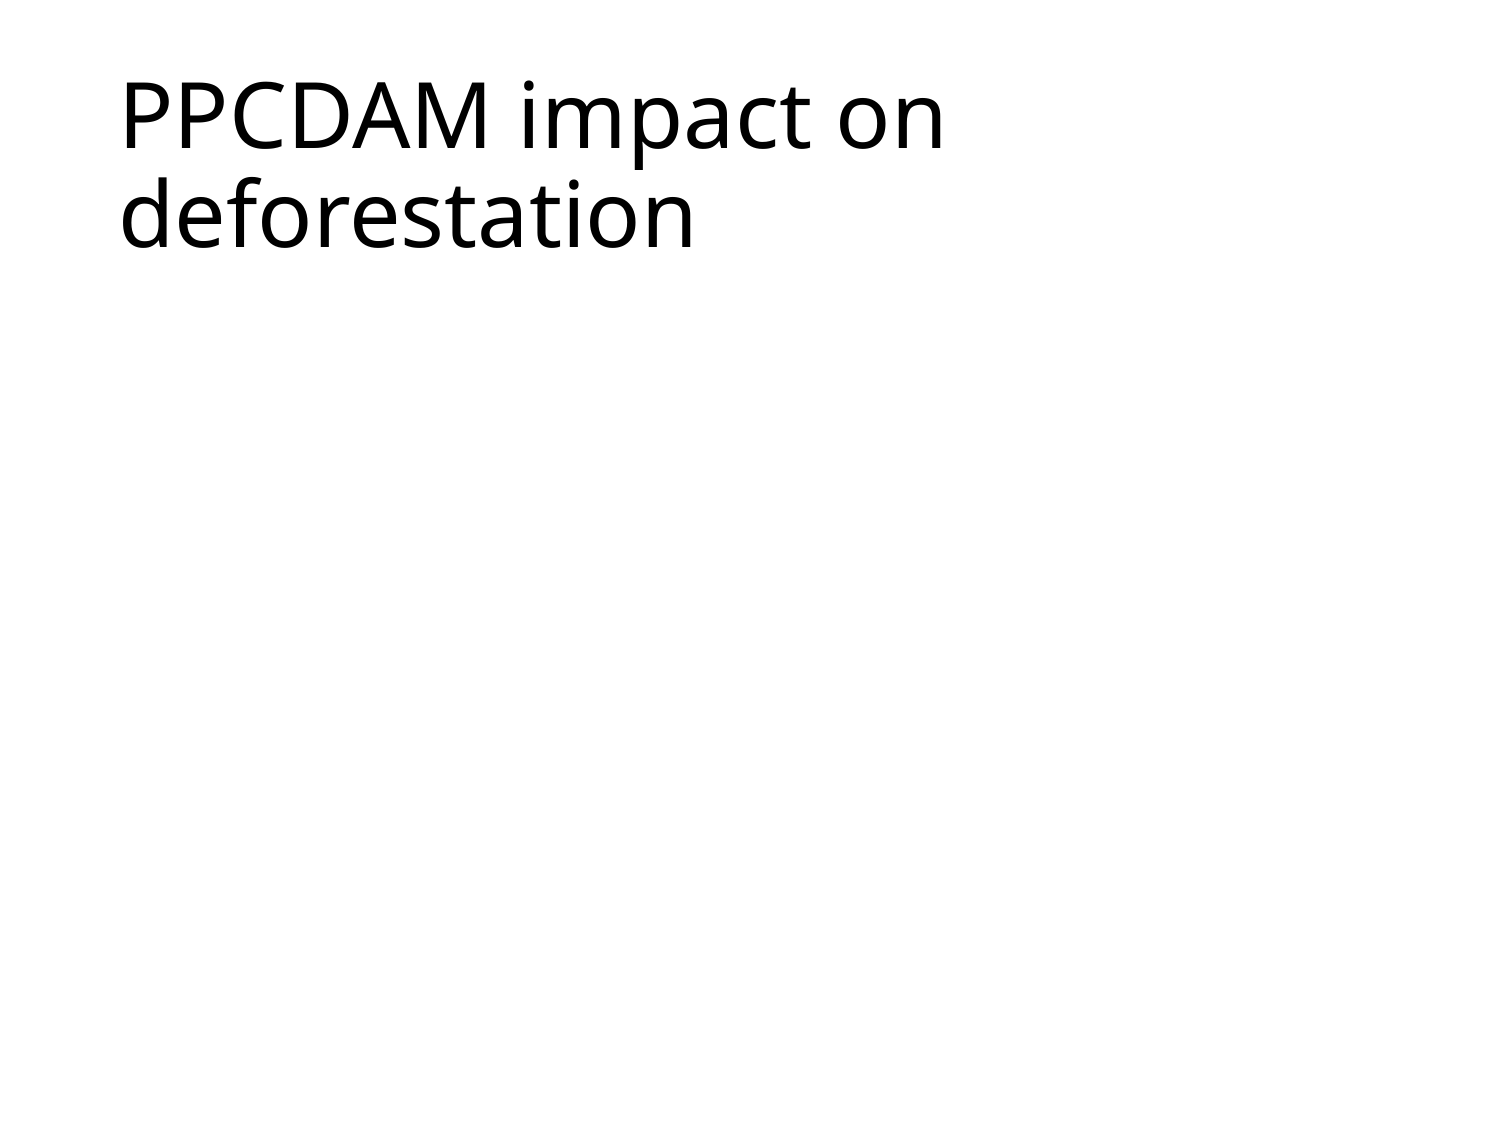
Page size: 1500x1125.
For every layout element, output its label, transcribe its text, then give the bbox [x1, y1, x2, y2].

title PPCDAM impact on deforestation [103, 59, 1397, 278]
